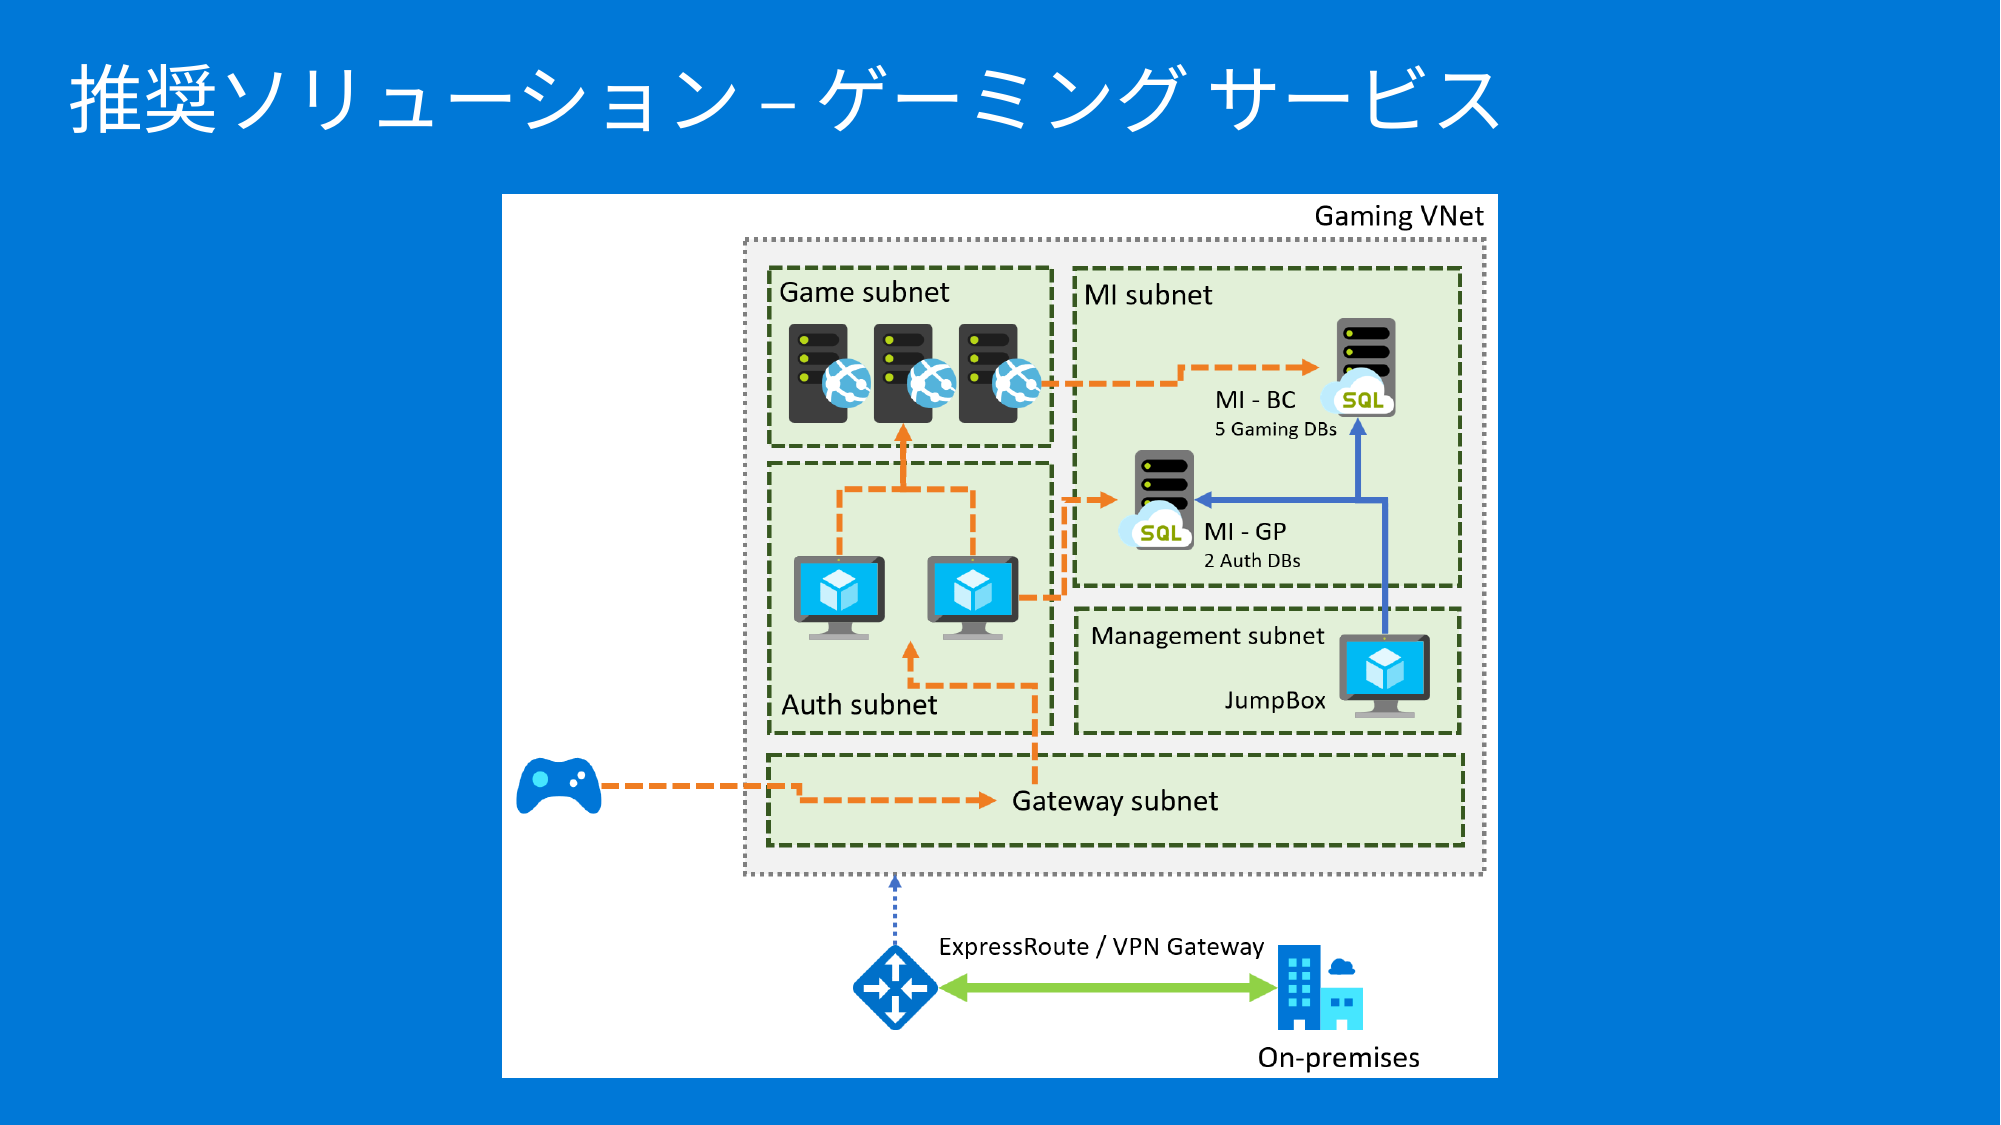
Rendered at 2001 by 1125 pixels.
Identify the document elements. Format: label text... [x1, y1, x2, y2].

title 推奨ソリューション – ゲーミング サービス [44, 47, 1957, 196]
picture [502, 194, 1498, 1078]
